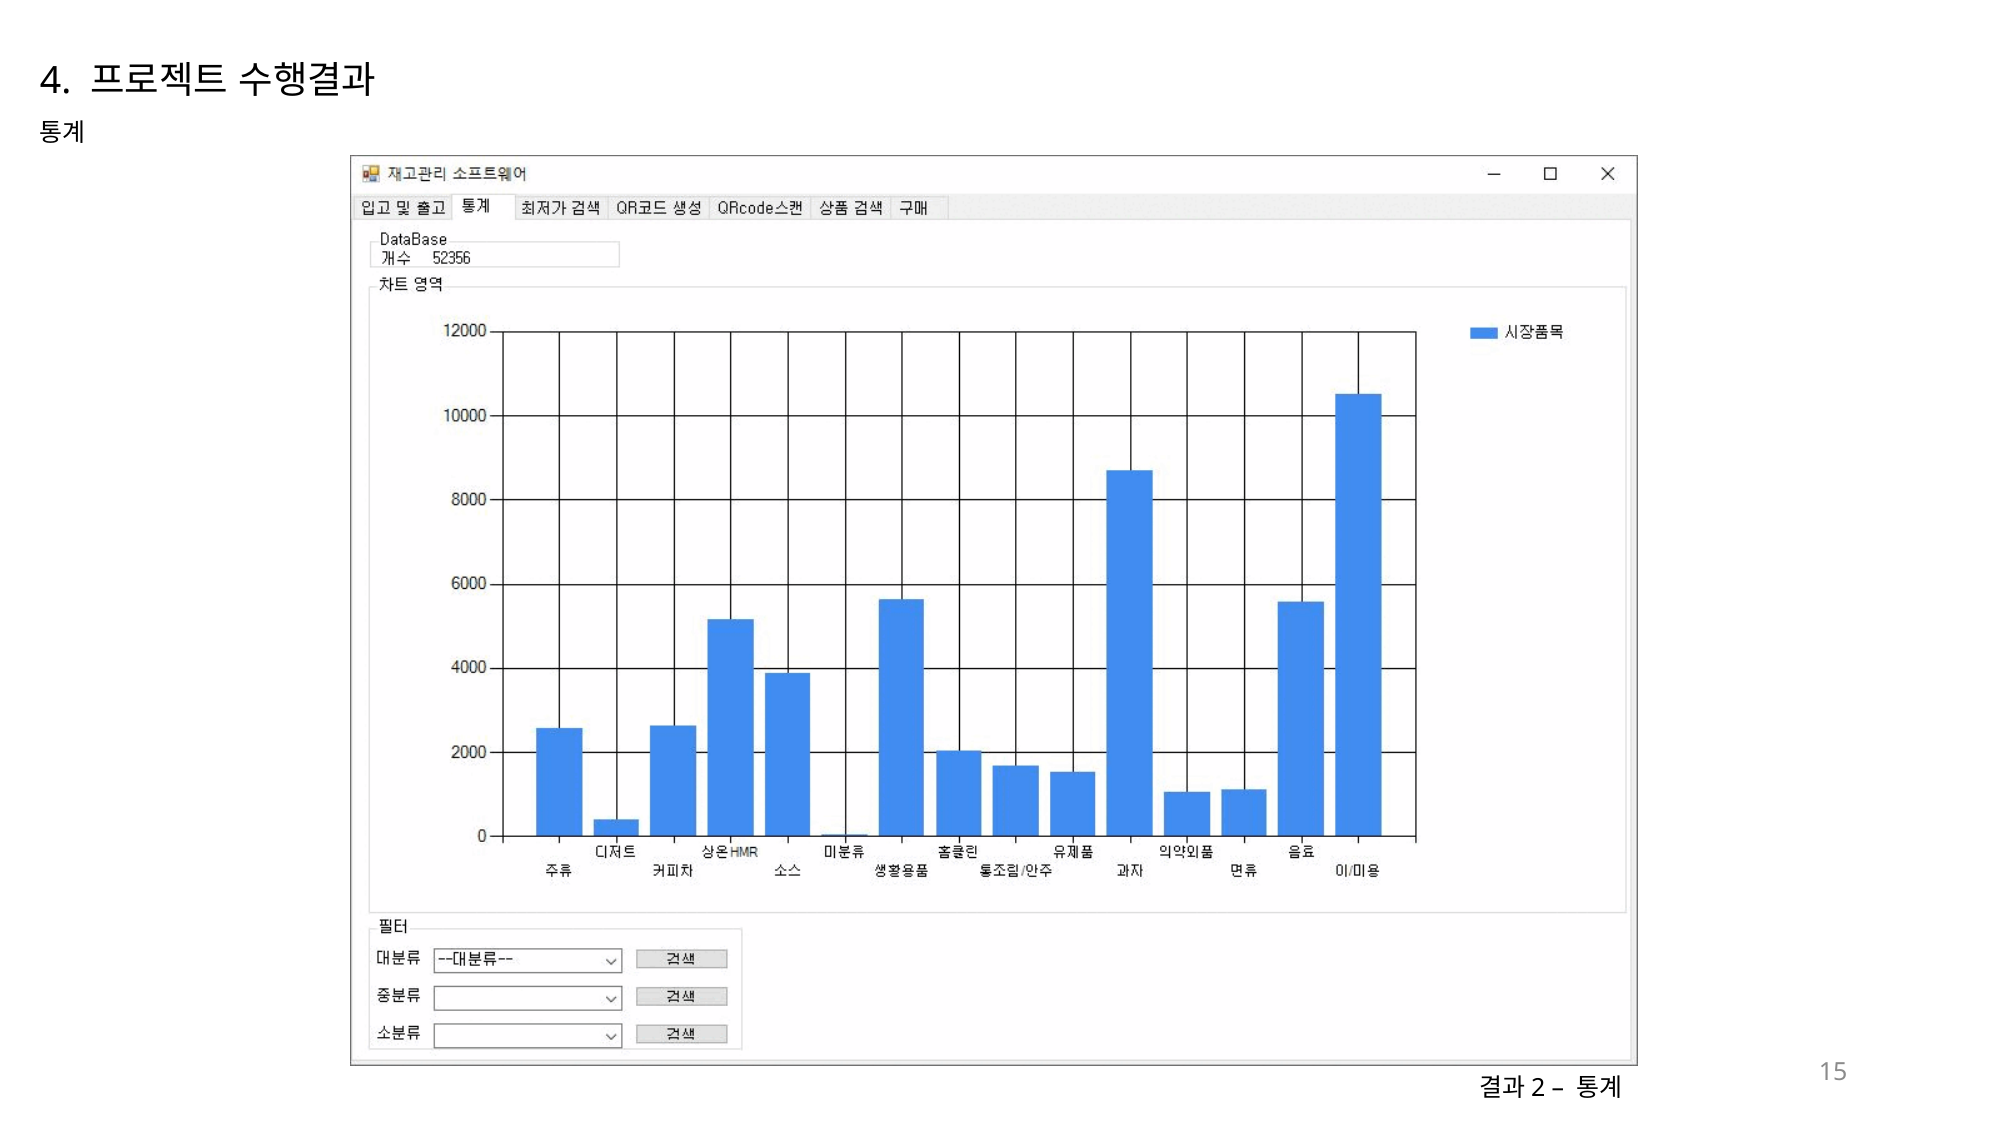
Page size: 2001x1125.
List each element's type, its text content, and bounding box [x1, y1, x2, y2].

slide_number 15 [1638, 1042, 1863, 1103]
picture [349, 155, 1638, 1066]
text_box 결과2 – 통계 [890, 1066, 1638, 1110]
text_box 통계 [25, 109, 1690, 154]
text_box 4. 프로젝트 수행결과 [25, 48, 1690, 109]
